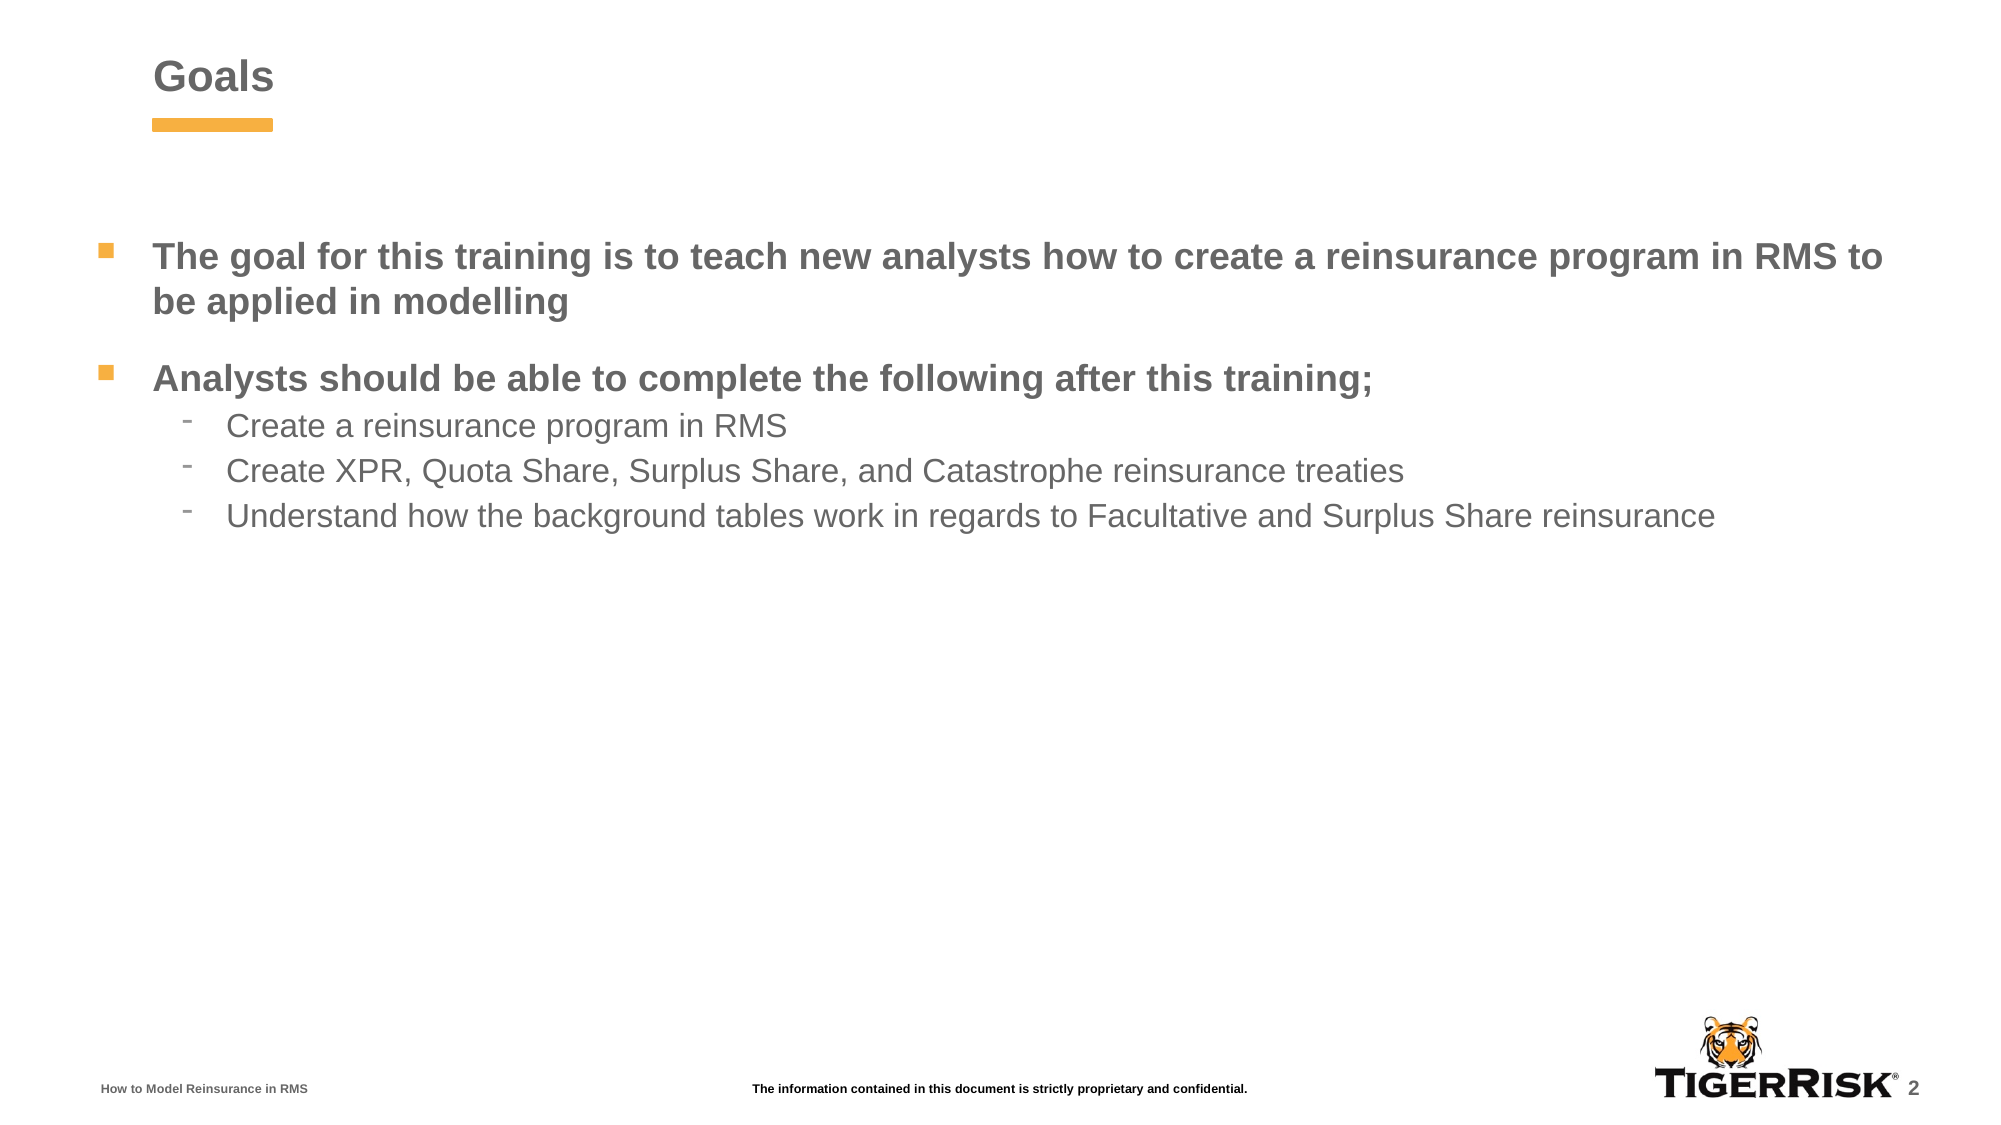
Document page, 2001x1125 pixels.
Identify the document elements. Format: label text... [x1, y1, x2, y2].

title Goals [138, 40, 1751, 109]
picture [1651, 1009, 1902, 1098]
list The goal for this training is to teach new analysts how to create a reinsurance program in RMS to be applied in modelling Analysts should be able to complete the following after this training; Create a reinsurance program in RMS Create XPR, Quota Share, Surplus Share, and Catastrophe reinsurance treaties Understand how the background tables work in regards to Facultative and Surplus Share reinsurance [81, 224, 1913, 923]
